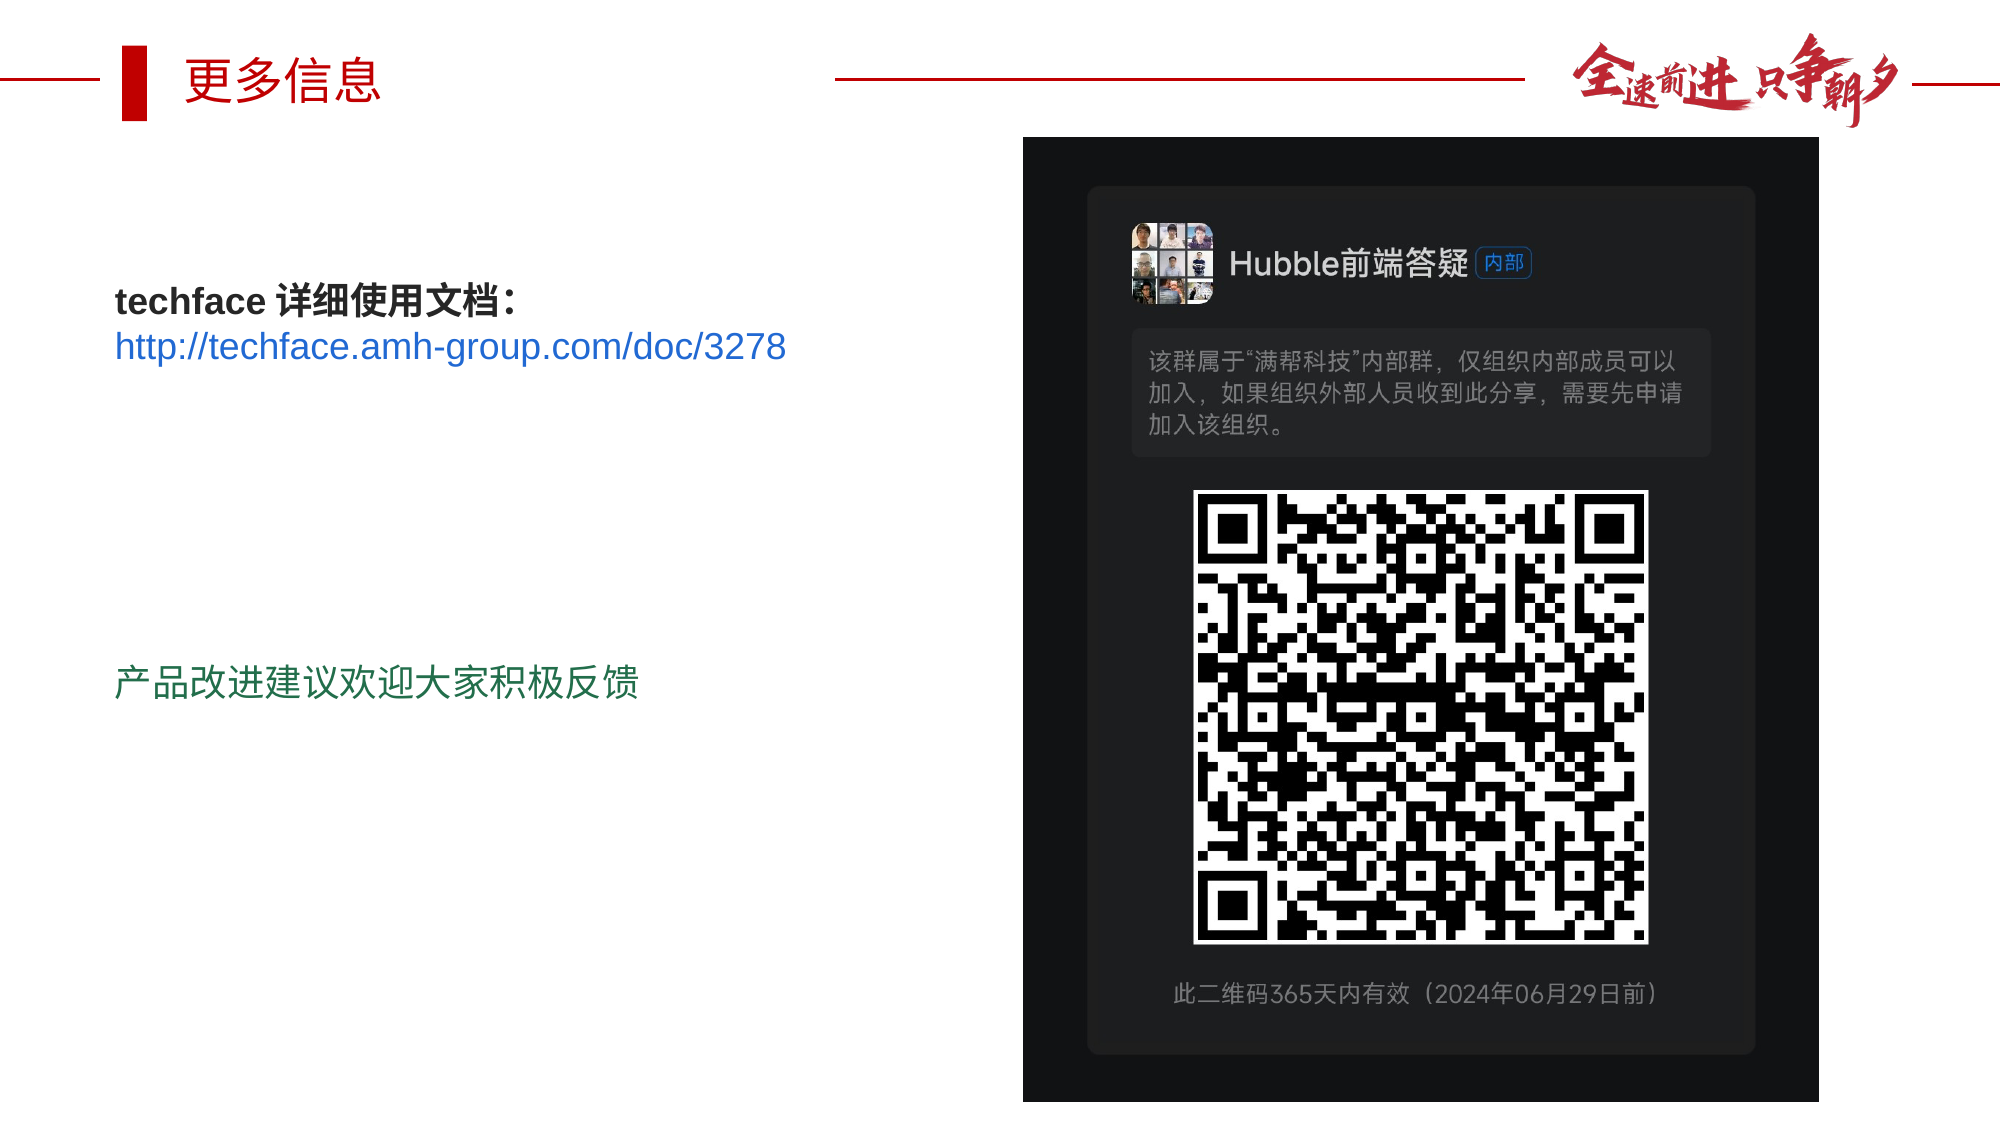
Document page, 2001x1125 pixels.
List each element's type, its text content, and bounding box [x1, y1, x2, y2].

picture [1023, 22, 1908, 1102]
text_box 产品改进建议欢迎大家积极反馈 [99, 651, 701, 712]
text_box techface详细使用文档： http://techface.amh-group.com/doc/3278 [99, 269, 877, 375]
text_box [121, 45, 148, 122]
text_box 更多信息 [169, 49, 955, 147]
